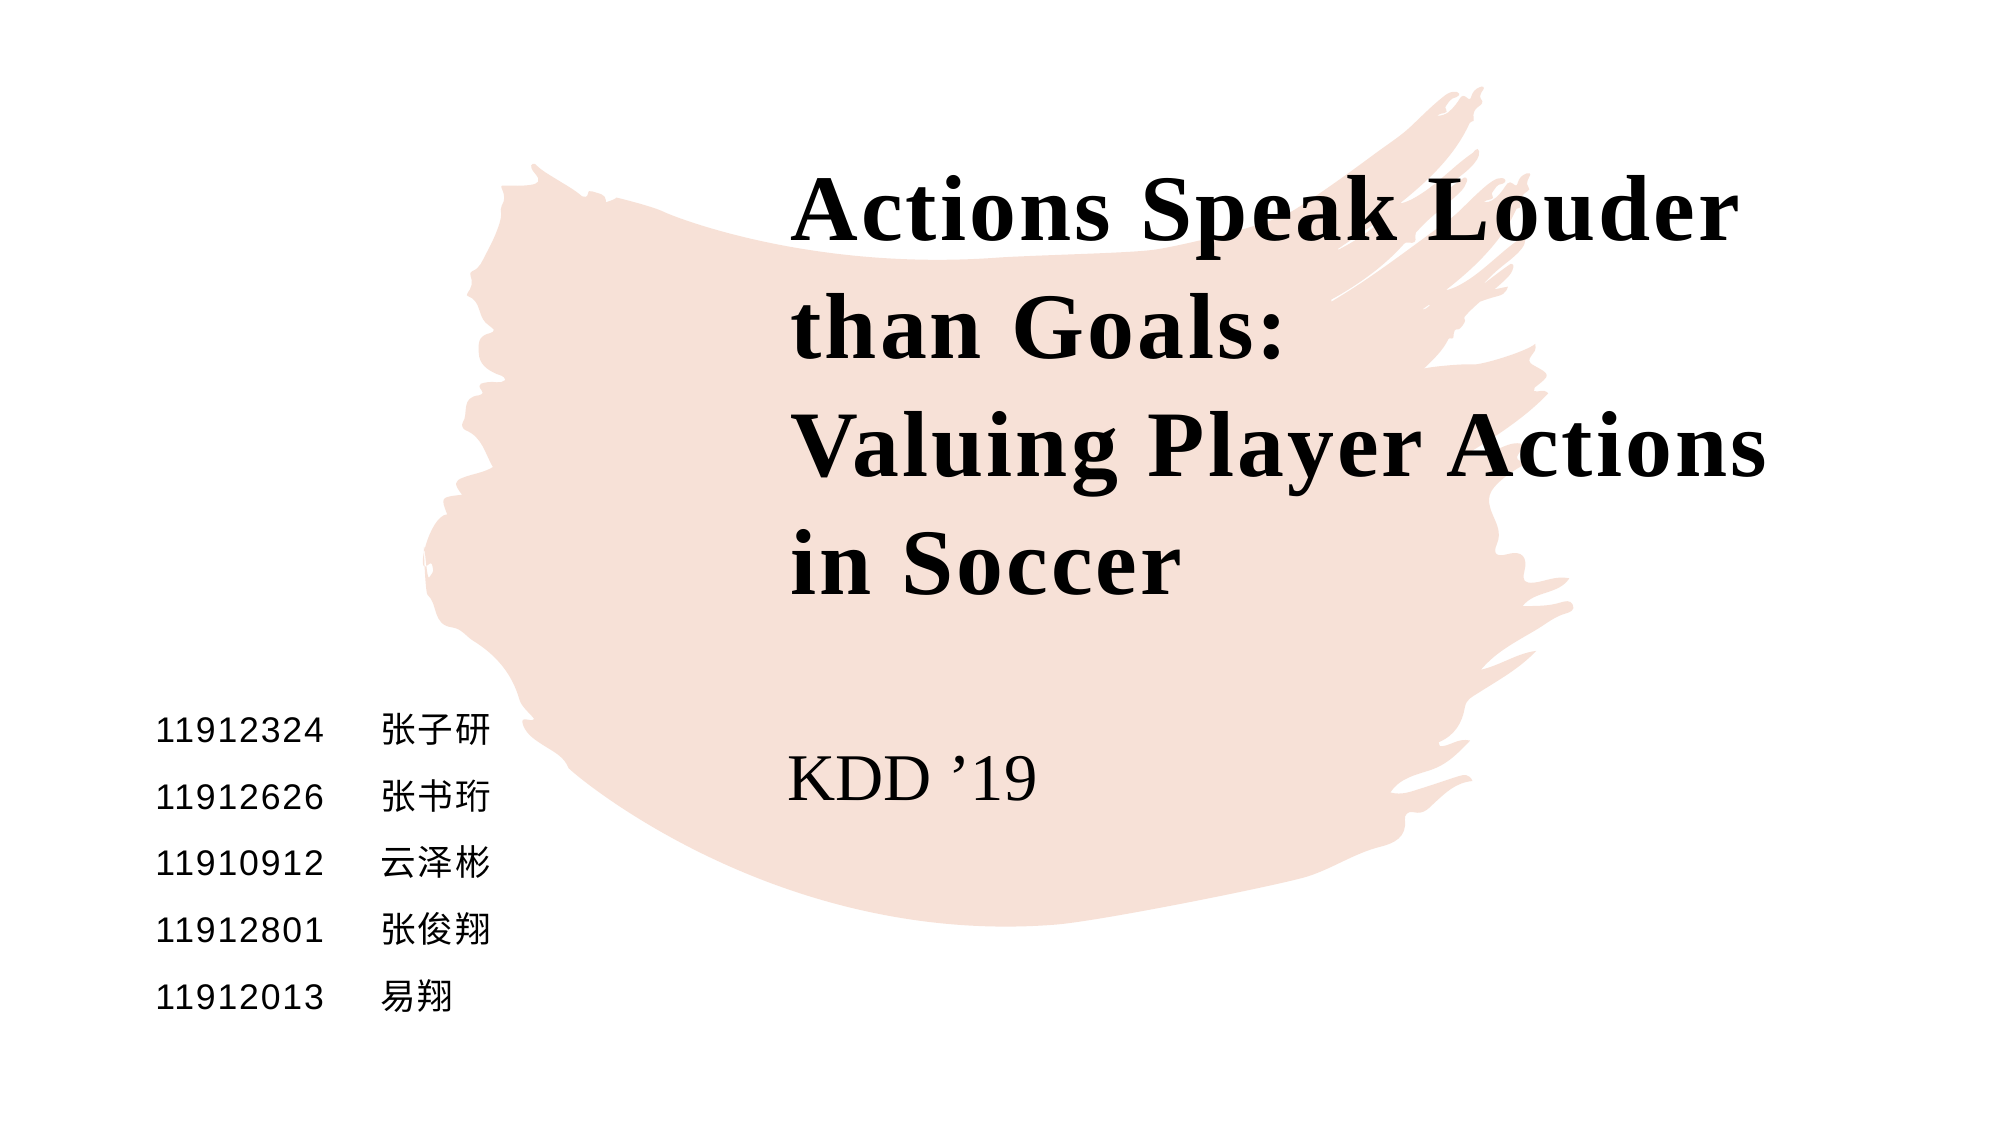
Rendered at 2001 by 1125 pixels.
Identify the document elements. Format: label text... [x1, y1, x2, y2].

text_box KDD ’19 [772, 726, 1773, 822]
subtitle 11912324 张子研 11912626 张书珩 11910912 云泽彬 11912801 张俊翔 11912013 易翔 [137, 684, 658, 1032]
title Actions Speak Louder than Goals: Valuing Player Actions in Soccer [772, 121, 1889, 630]
